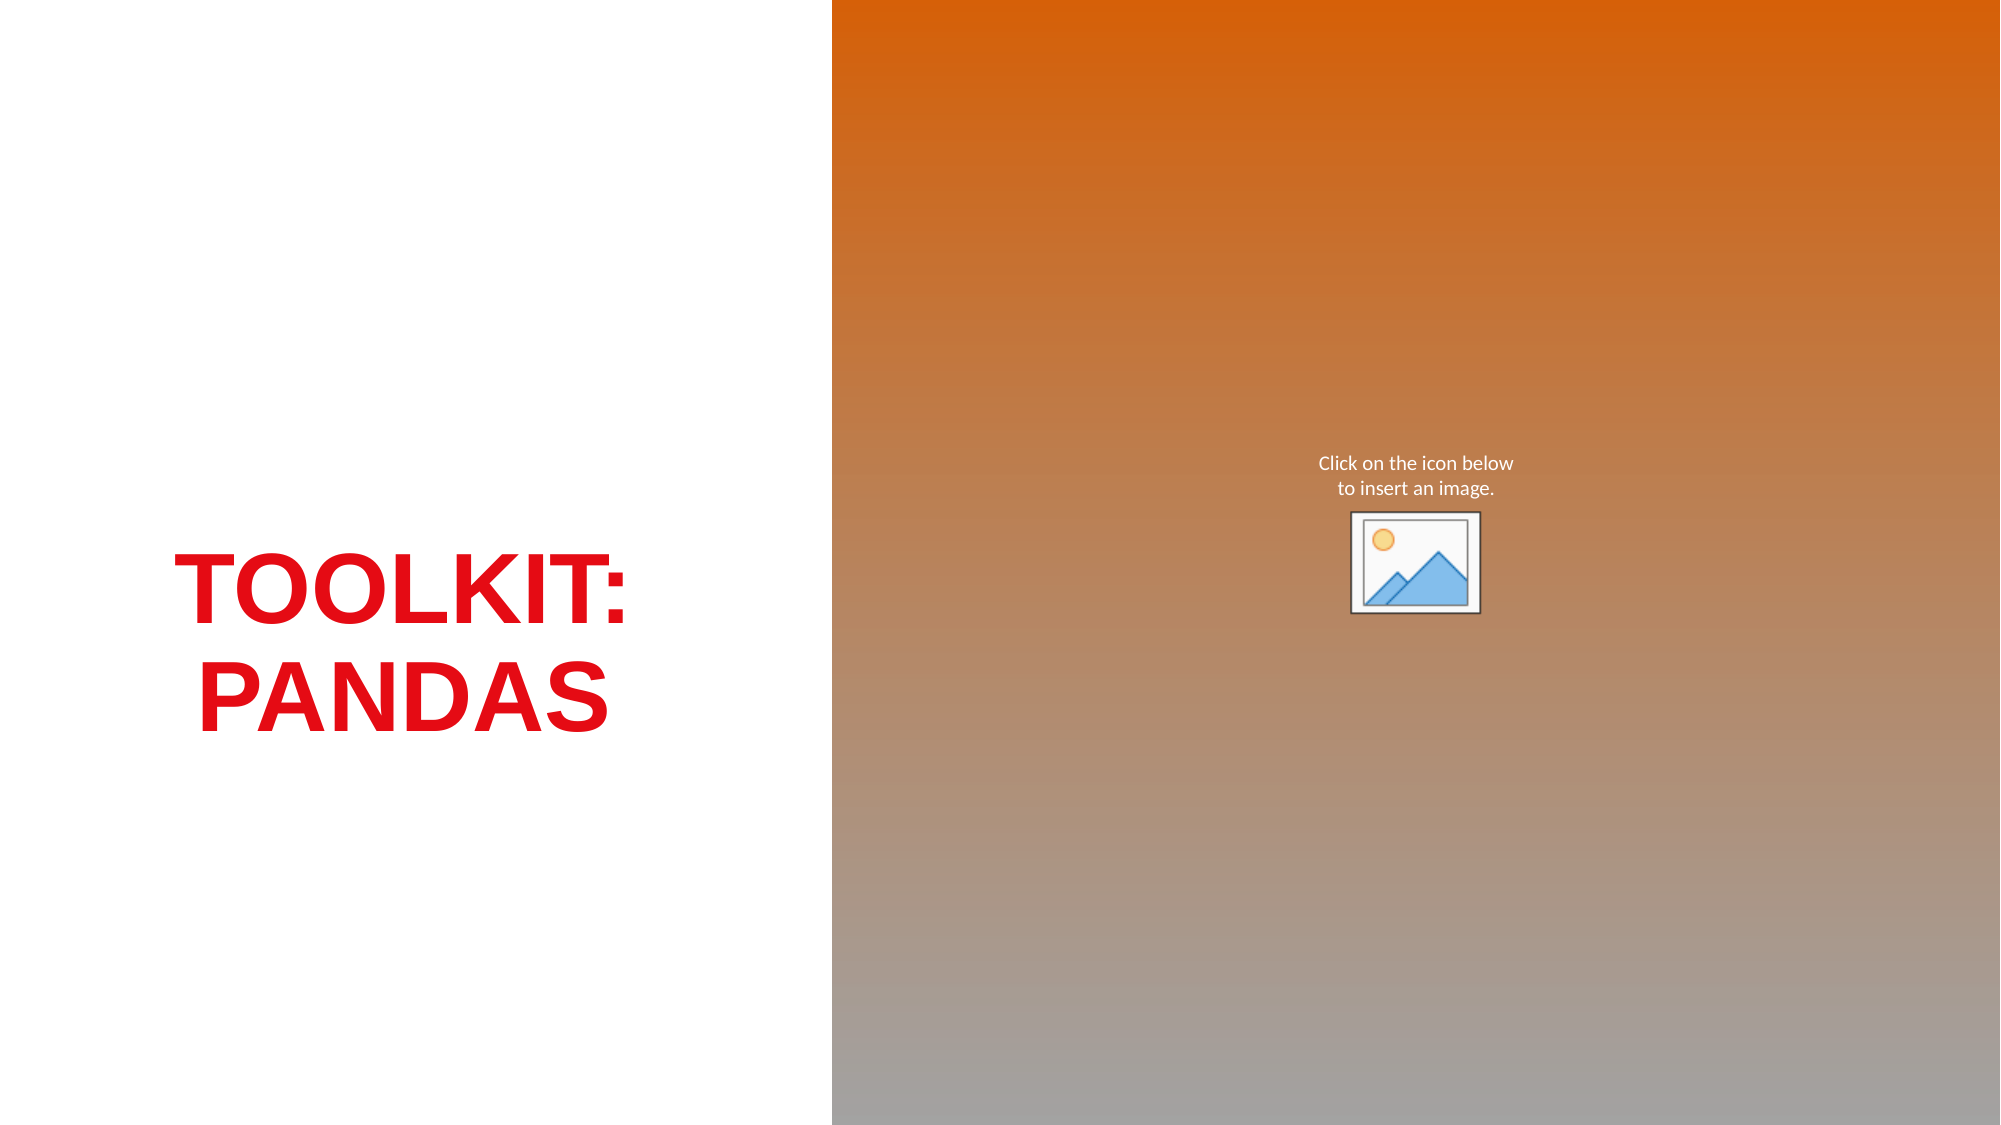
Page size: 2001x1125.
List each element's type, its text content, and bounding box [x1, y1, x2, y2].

picture [832, 0, 2000, 1125]
text_box Toolkit: pandas [15, 259, 793, 952]
